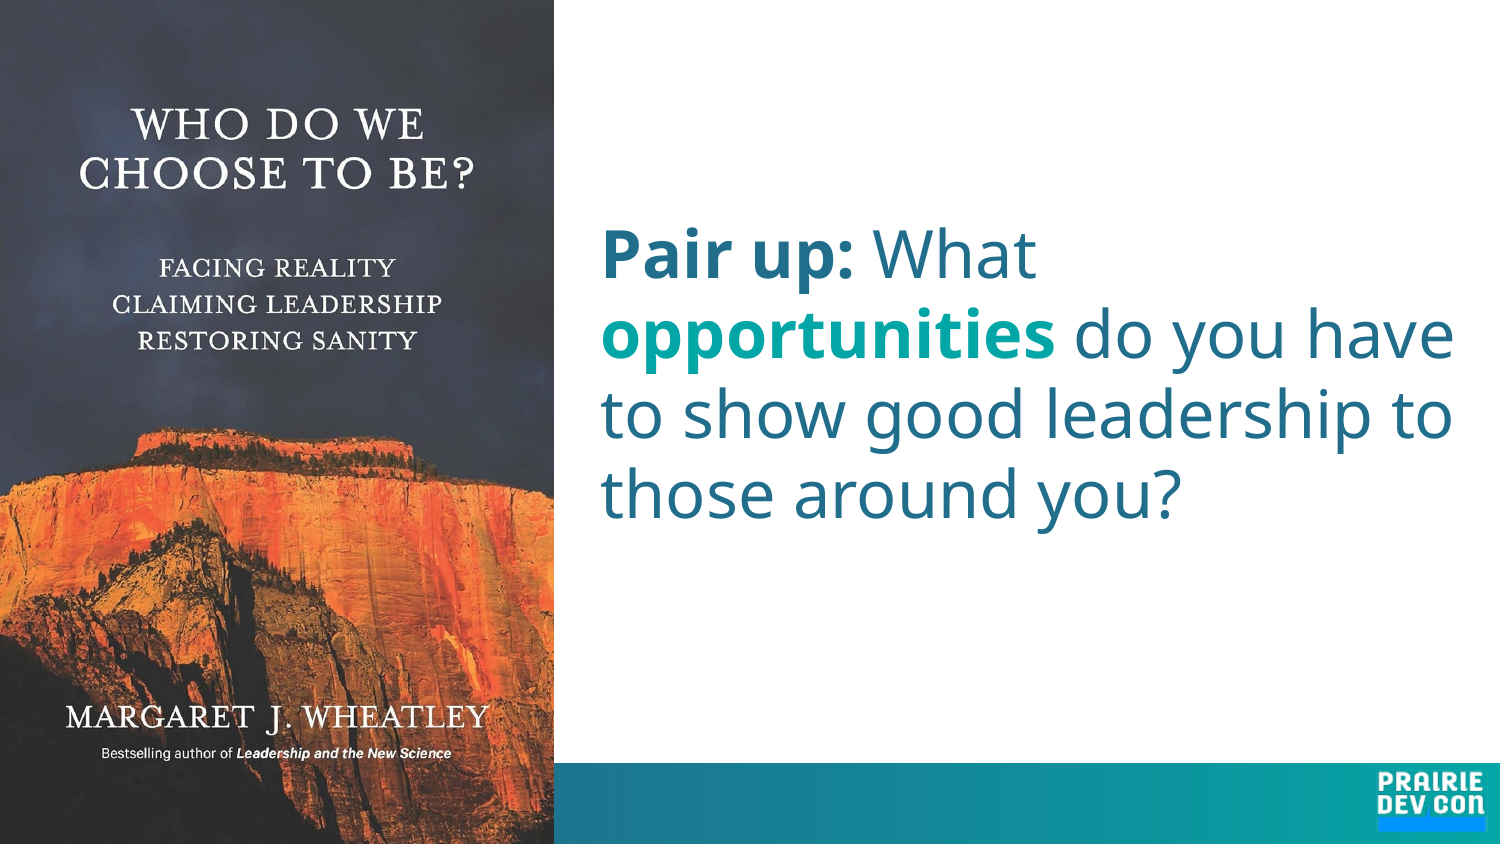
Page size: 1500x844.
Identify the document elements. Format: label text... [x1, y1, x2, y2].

list Pair up: What opportunities do you have to show good leadership to those around you? [585, 29, 1478, 746]
picture [1376, 770, 1488, 834]
picture [0, 0, 1500, 844]
